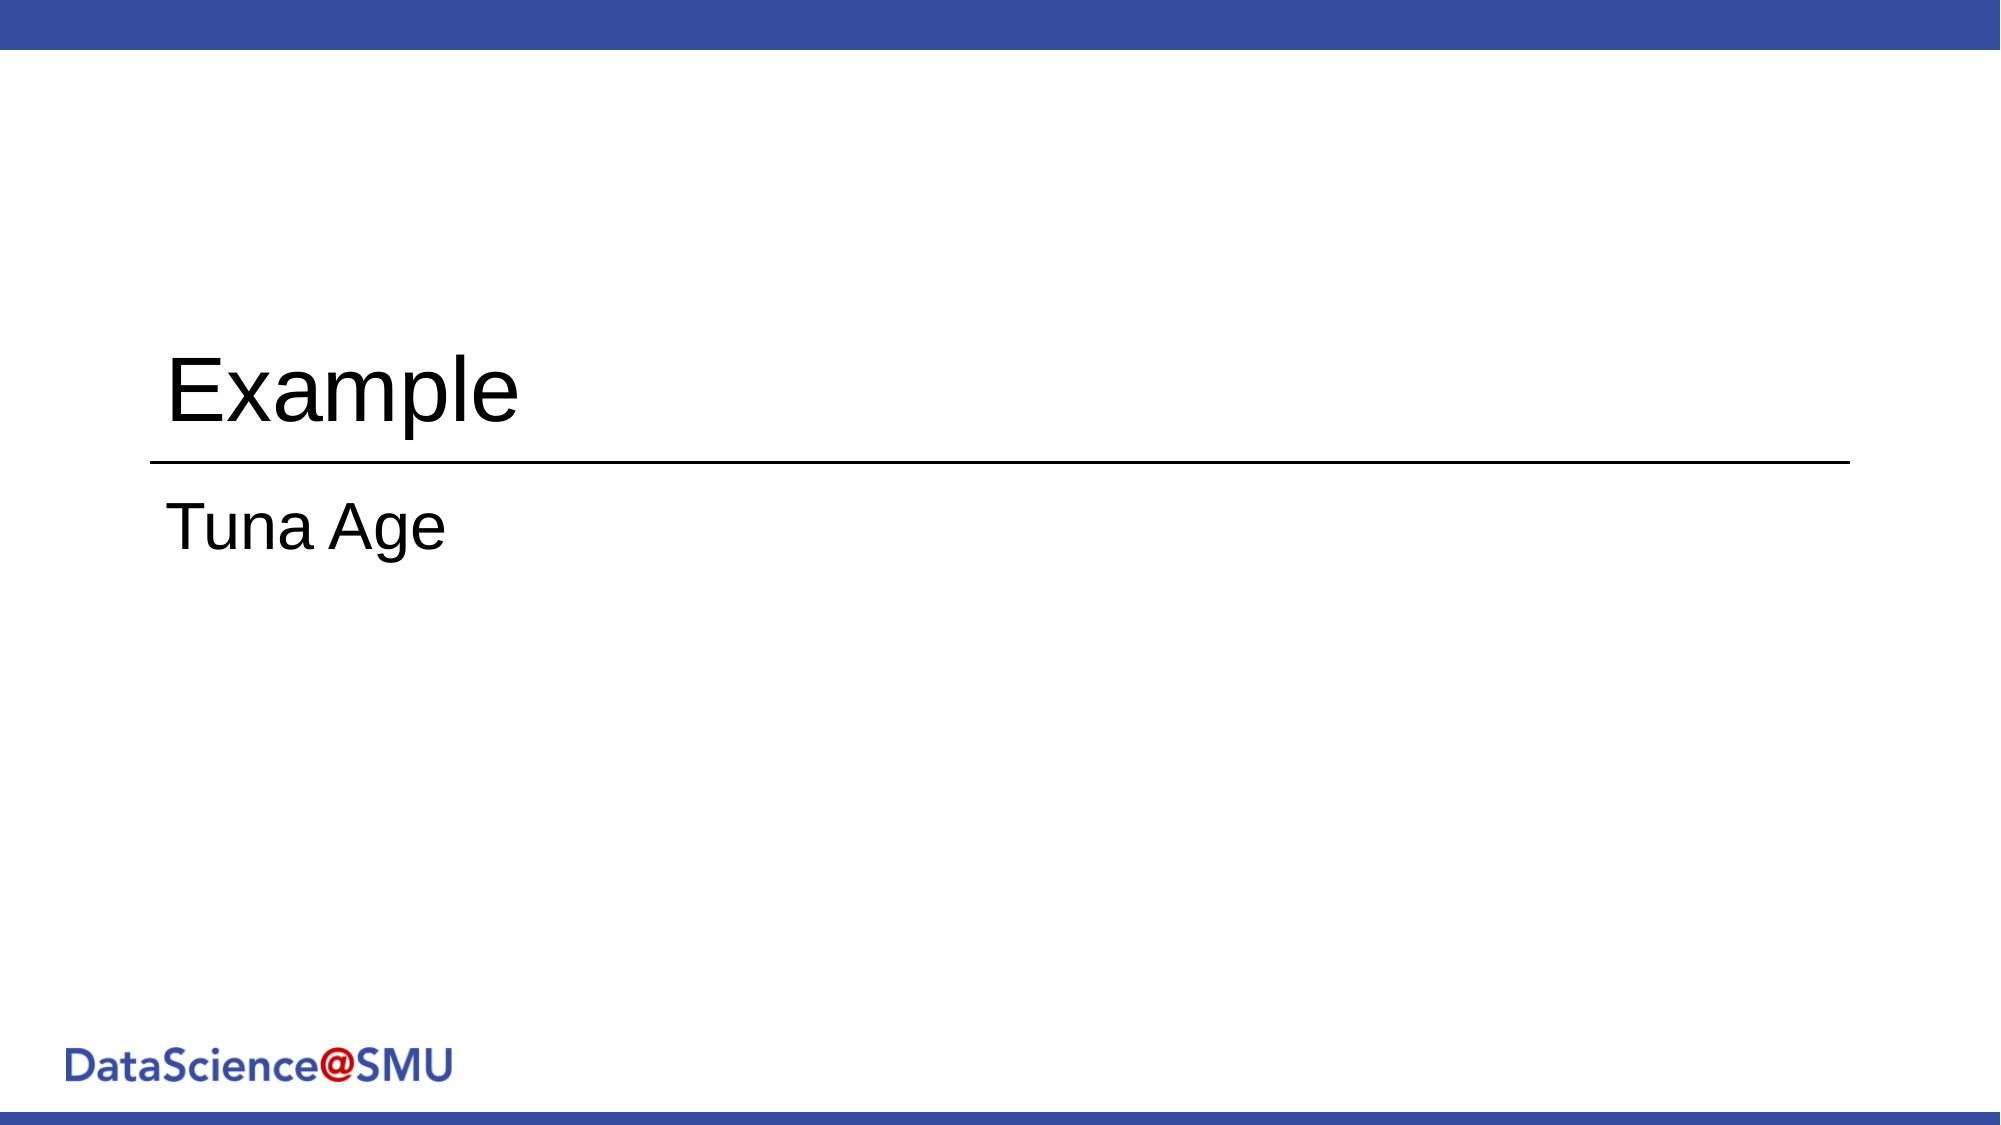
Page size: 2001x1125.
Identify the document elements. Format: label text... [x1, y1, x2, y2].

picture [66, 1047, 452, 1082]
subtitle Tuna Age [150, 474, 1850, 763]
title Example [150, 299, 1850, 448]
